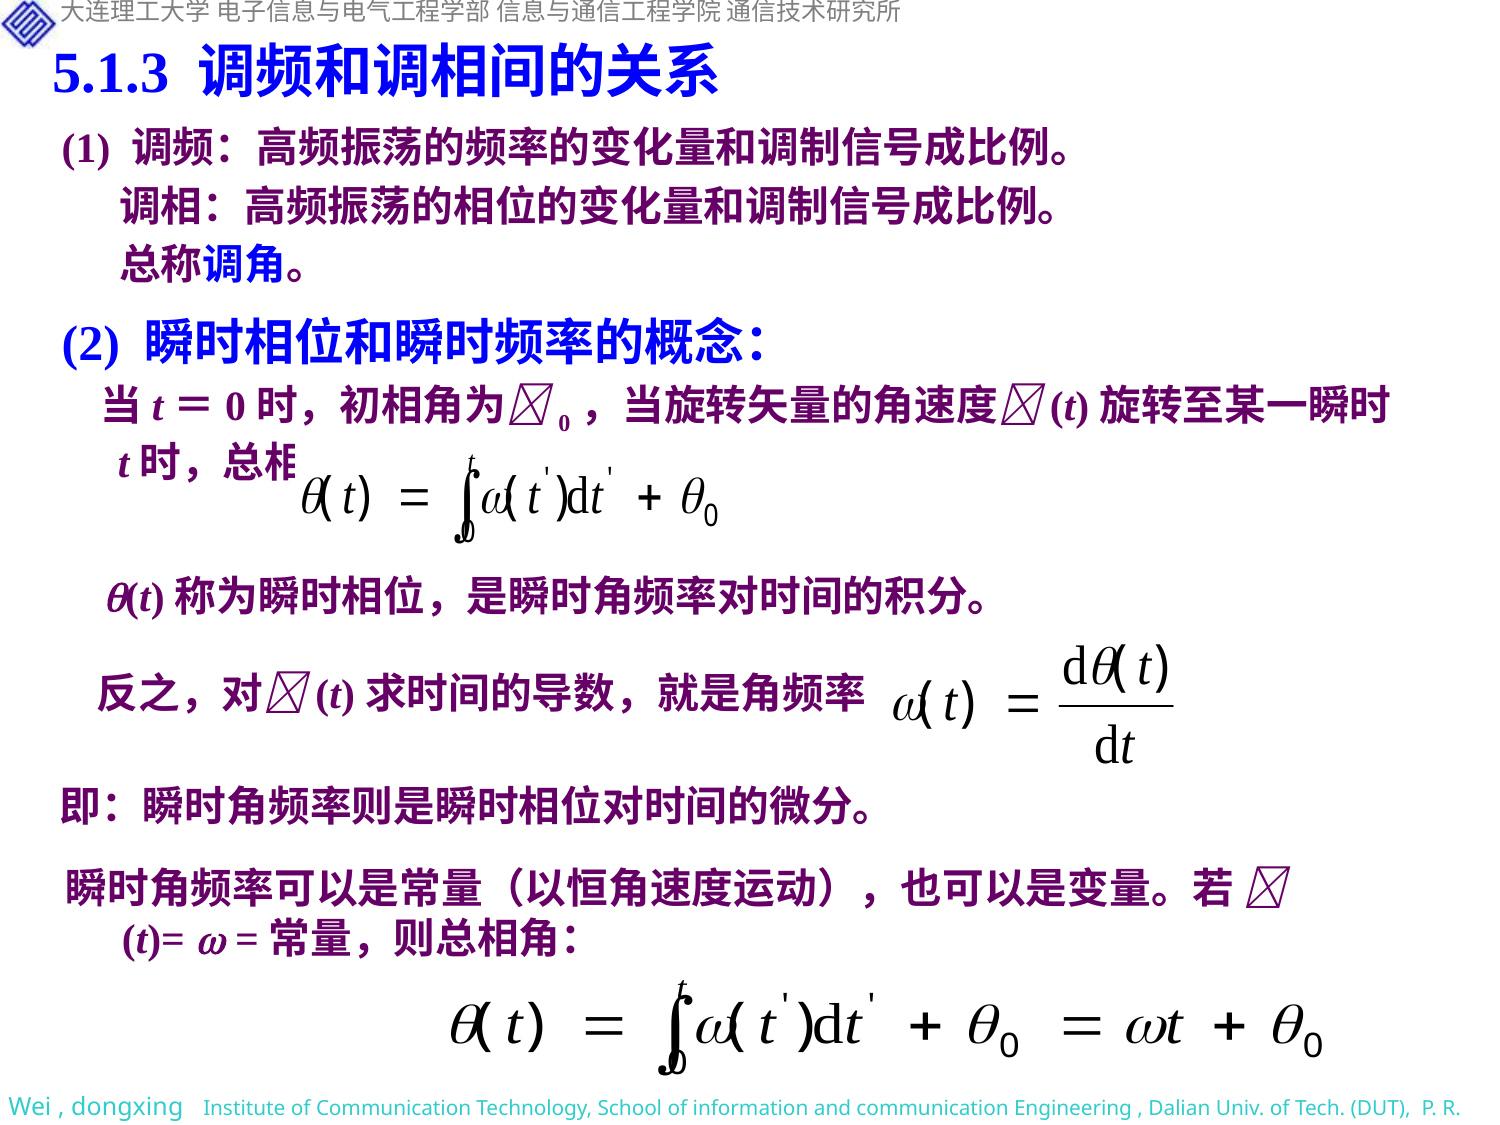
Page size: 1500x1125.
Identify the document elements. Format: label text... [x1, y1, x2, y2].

text_box 反之，对(t)求时间的导数，就是角频率 [81, 659, 879, 731]
text_box (t)称为瞬时相位，是瞬时角频率对时间的积分。 [88, 561, 1377, 633]
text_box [294, 433, 723, 551]
text_box (1) 调频：高频振荡的频率的变化量和调制信号成比例。 调相：高频振荡的相位的变化量和调制信号成比例。 总称调角。 [46, 113, 1427, 303]
text_box 瞬时角频率可以是常量（以恒角速度运动），也可以是变量。若 (t)=  =常量，则总相角： [50, 854, 1301, 973]
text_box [884, 627, 1181, 774]
title 5.1.3 调频和调相间的关系 [37, 37, 1223, 100]
picture [0, 0, 59, 49]
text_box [440, 956, 1331, 1084]
text_box 即：瞬时角频率则是瞬时相位对时间的微分。 [44, 772, 1008, 843]
text_box (2) 瞬时相位和瞬时频率的概念： 当t＝0时，初相角为0，当旋转矢量的角速度(t)旋转至某一瞬时t时，总相角为 [46, 303, 1427, 481]
